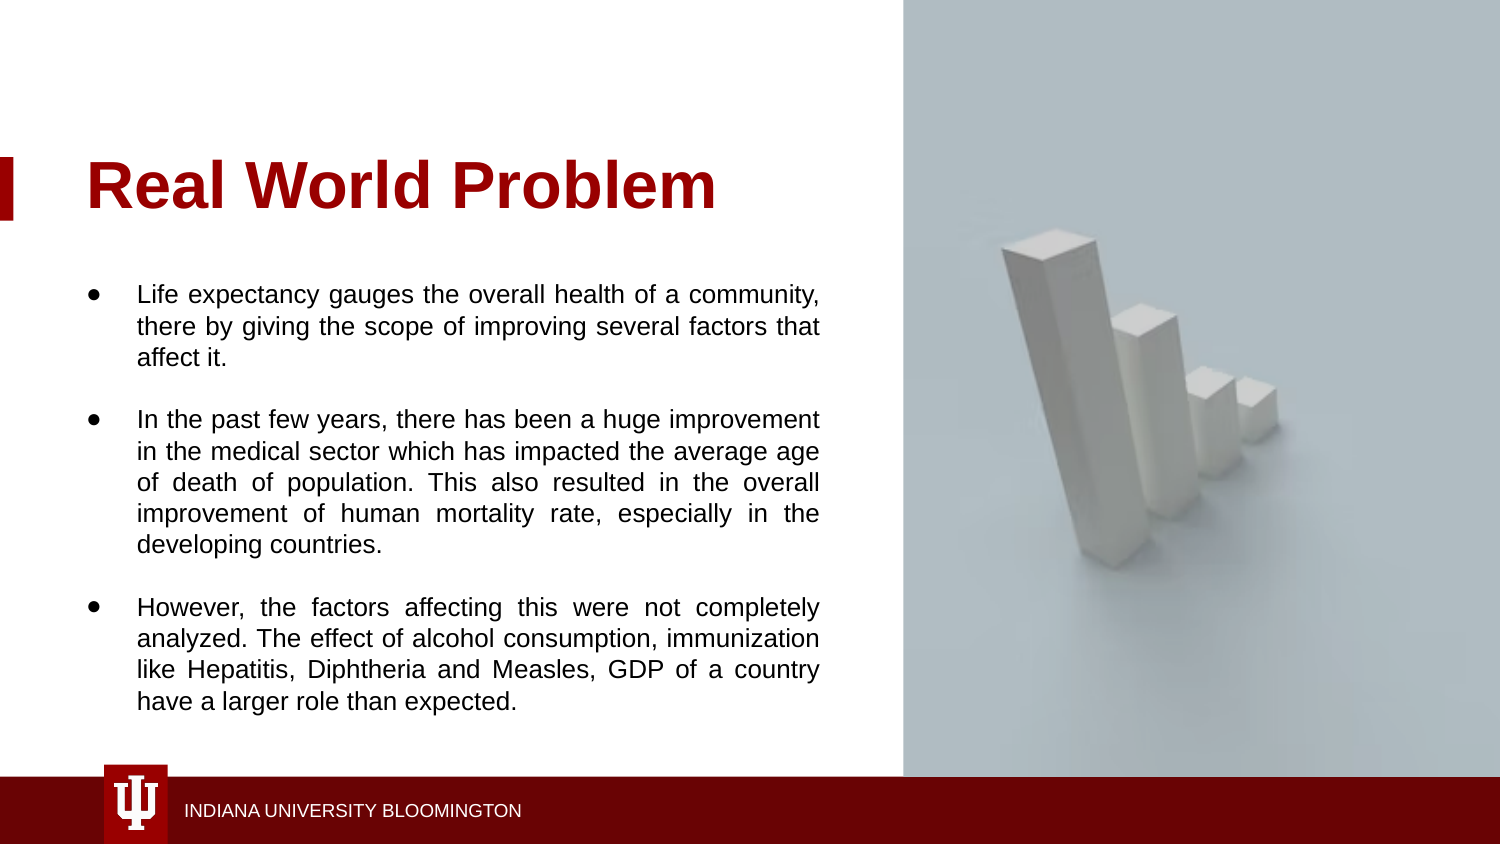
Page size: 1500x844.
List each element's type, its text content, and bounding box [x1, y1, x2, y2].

picture [903, 0, 1500, 777]
list Life expectancy gauges the overall health of a community, there by giving the scope of improving several factors that affect it. In the past few years, there has been a huge improvement in the medical sector which has impacted the average age of death of population. This also resulted in the overall improvement of human mortality rate, especially in the developing countries. However, the factors affecting this were not completely analyzed. The effect of alcohol consumption, immunization like Hepatitis, Diphtheria and Measles, GDP of a country have a larger role than expected.​ [46, 239, 836, 733]
title Real World Problem​ [71, 124, 898, 240]
picture [114, 775, 158, 830]
